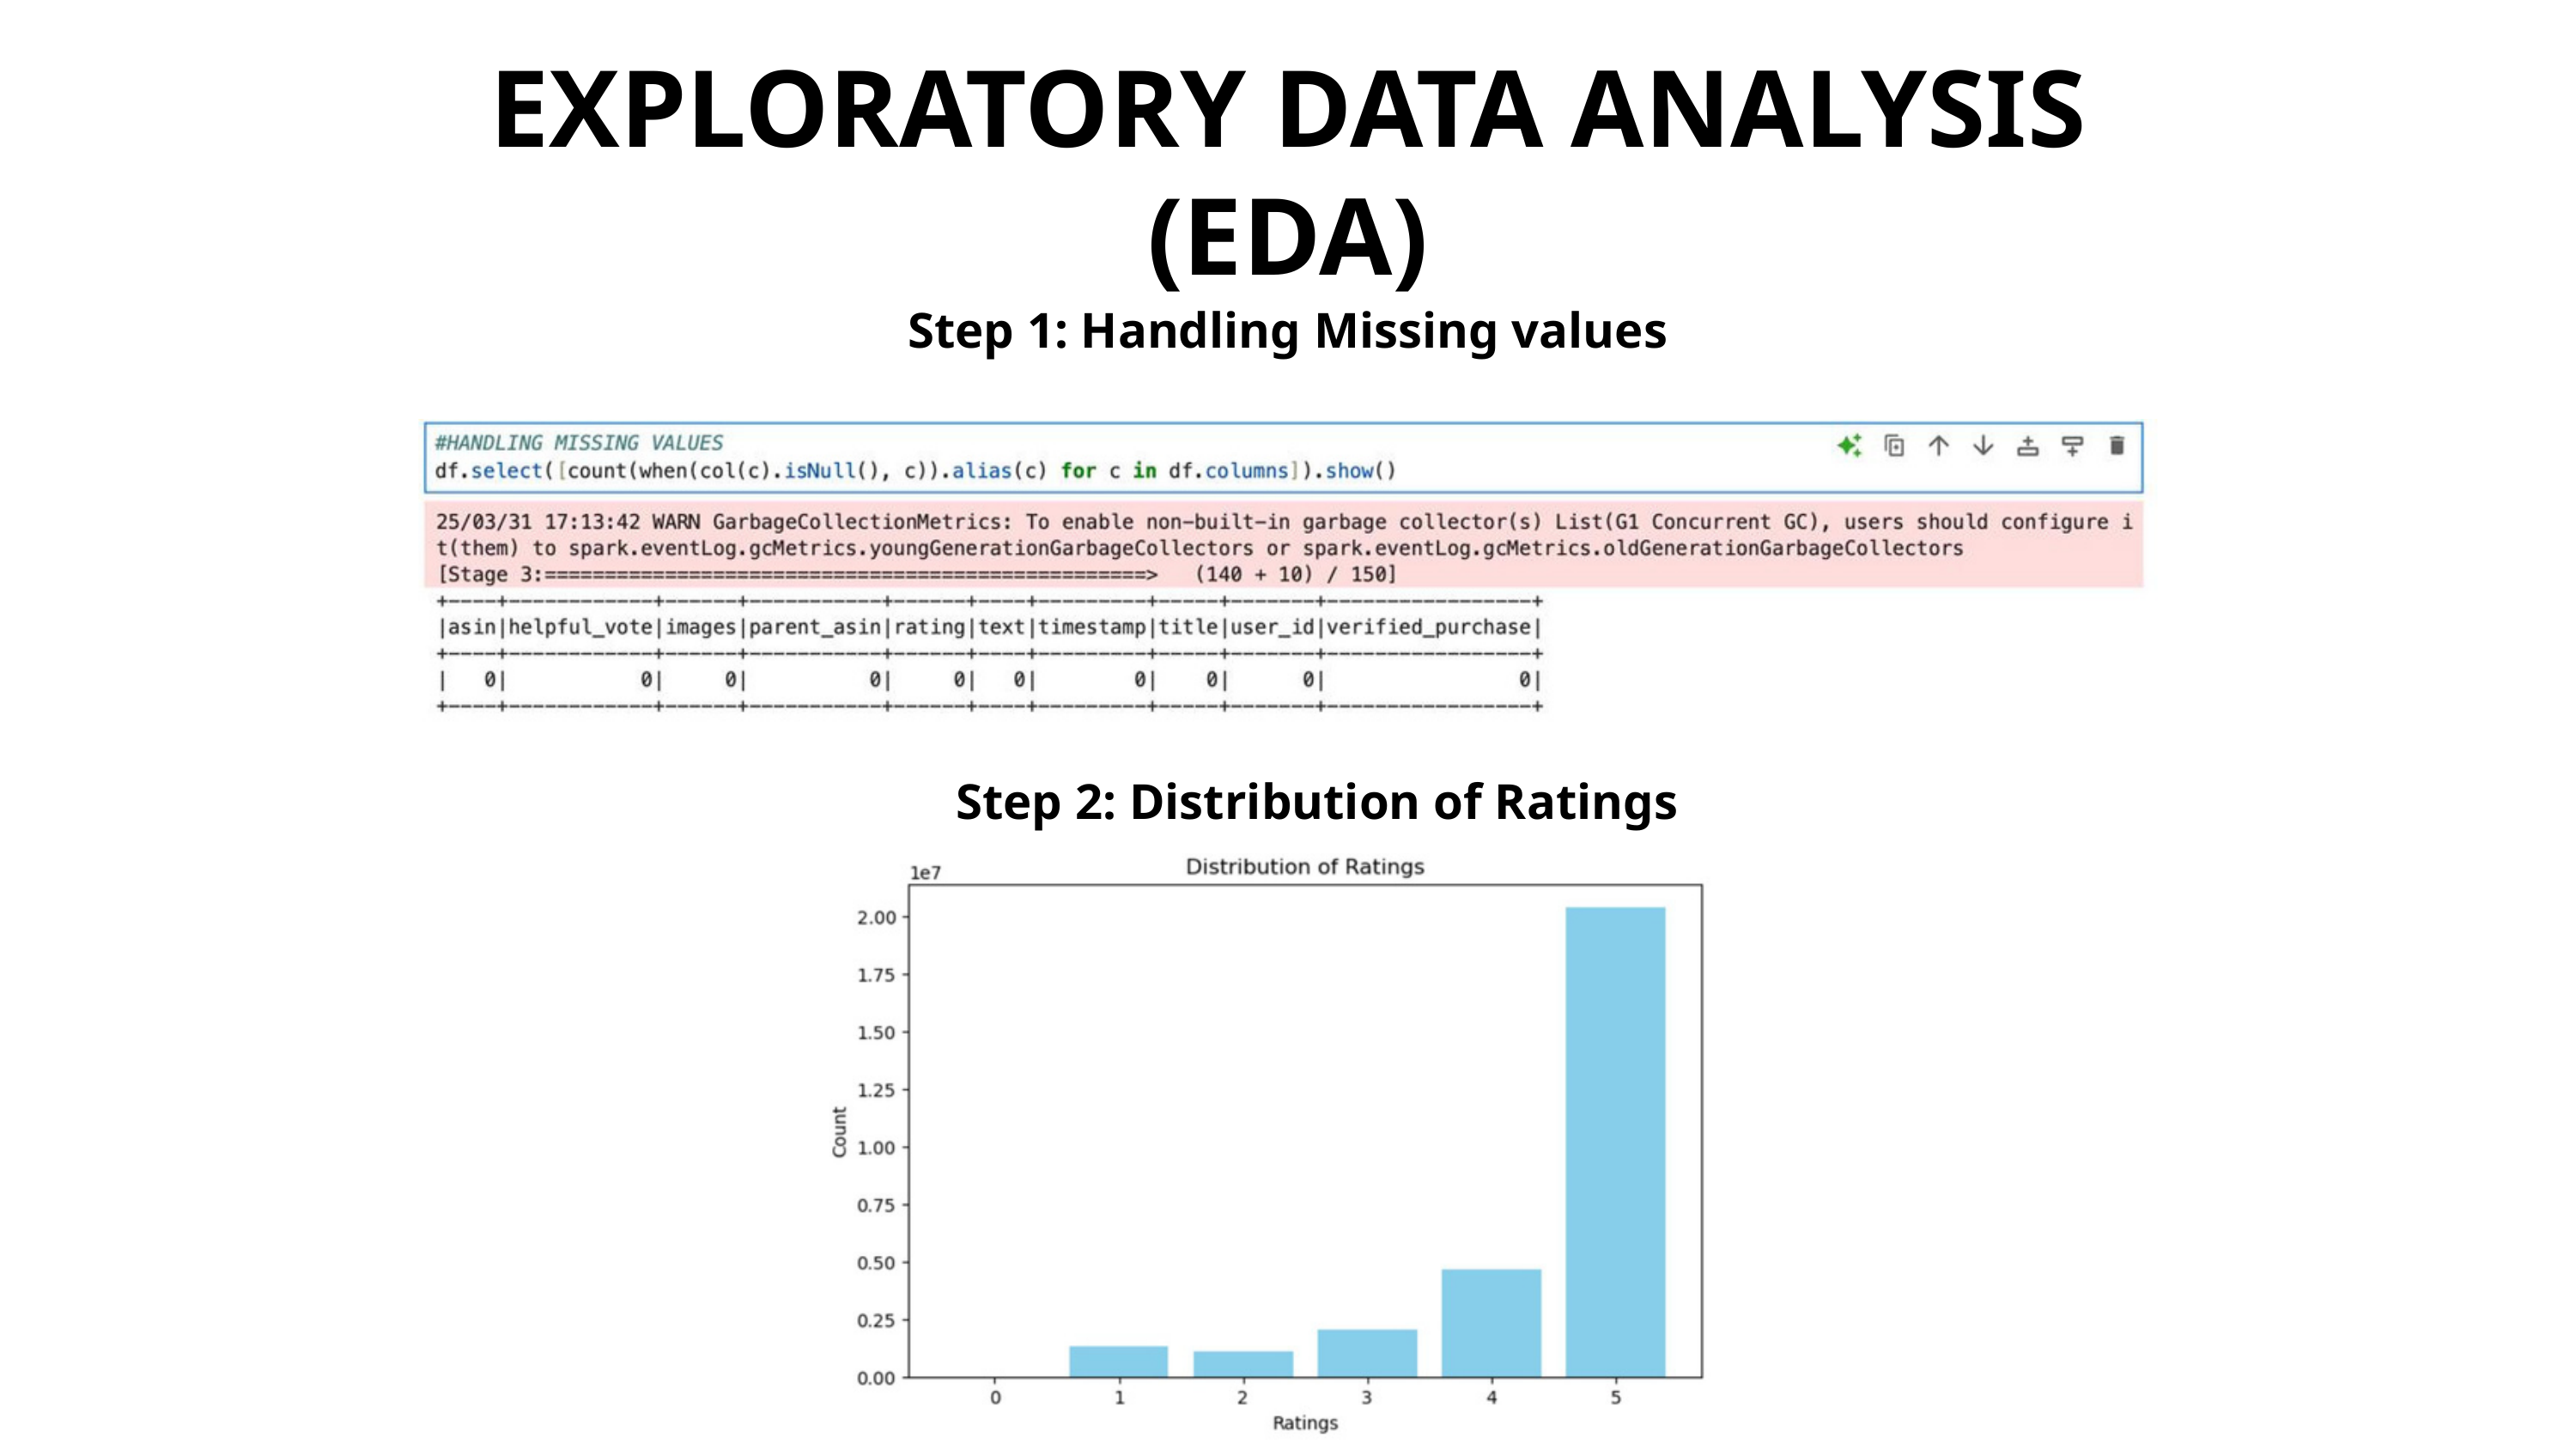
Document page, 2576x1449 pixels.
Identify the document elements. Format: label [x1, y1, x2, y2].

text_box [806, 853, 1747, 1441]
text_box [955, 779, 1846, 858]
text_box [842, 309, 1734, 386]
text_box [418, 58, 2158, 300]
text_box [418, 419, 2158, 737]
